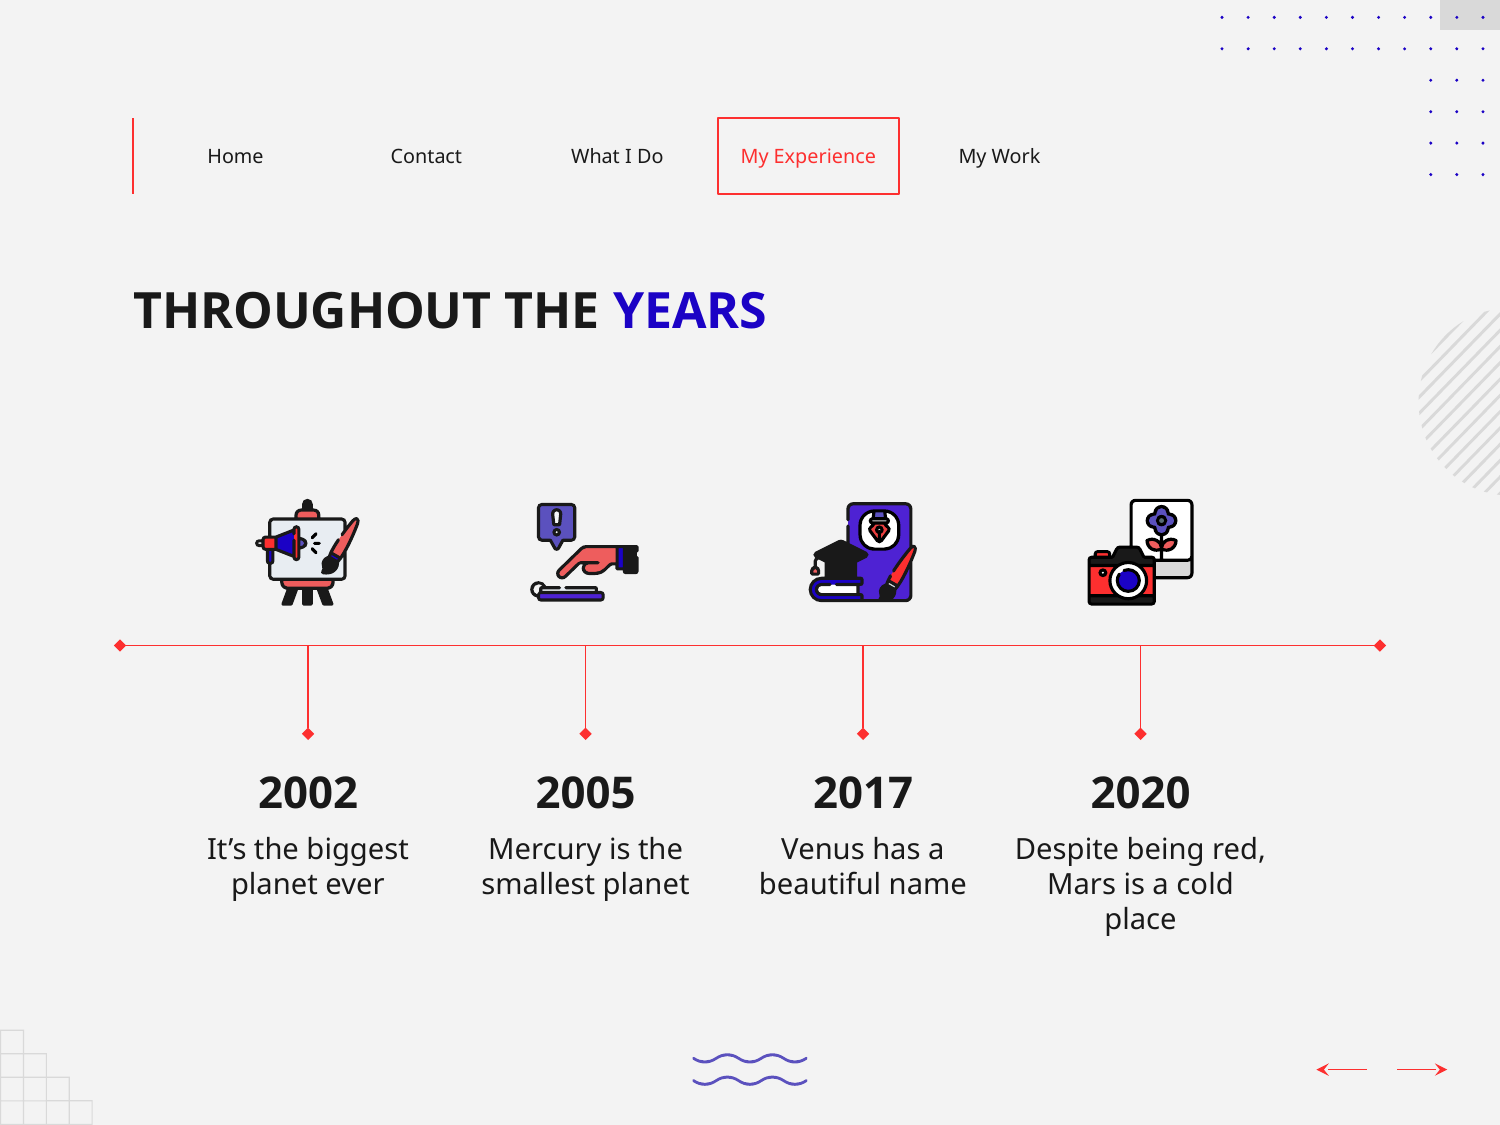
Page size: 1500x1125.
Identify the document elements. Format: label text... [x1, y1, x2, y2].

text_box Venus has a beautiful name [719, 815, 996, 922]
subtitle Contact [335, 118, 518, 194]
text_box Mercury is the smallest planet [452, 815, 719, 922]
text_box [529, 502, 639, 602]
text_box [808, 501, 918, 603]
text_box It’s the biggest planet ever [164, 815, 452, 922]
title THROUGHOUT THE YEARS [118, 247, 1382, 371]
text_box 2020 [996, 733, 1285, 815]
text_box Despite being red, Mars is a cold place [996, 815, 1285, 922]
text_box 2002 [164, 733, 452, 815]
text_box [1312, 1048, 1382, 1093]
subtitle My Work [908, 118, 1091, 194]
text_box 2005 [452, 733, 719, 815]
subtitle What I Do [526, 118, 709, 194]
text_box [1087, 498, 1194, 606]
text_box 2017 [719, 733, 996, 815]
subtitle Home [144, 118, 327, 194]
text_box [254, 498, 361, 606]
text_box [1390, 1048, 1460, 1093]
subtitle My Experience [717, 117, 900, 195]
